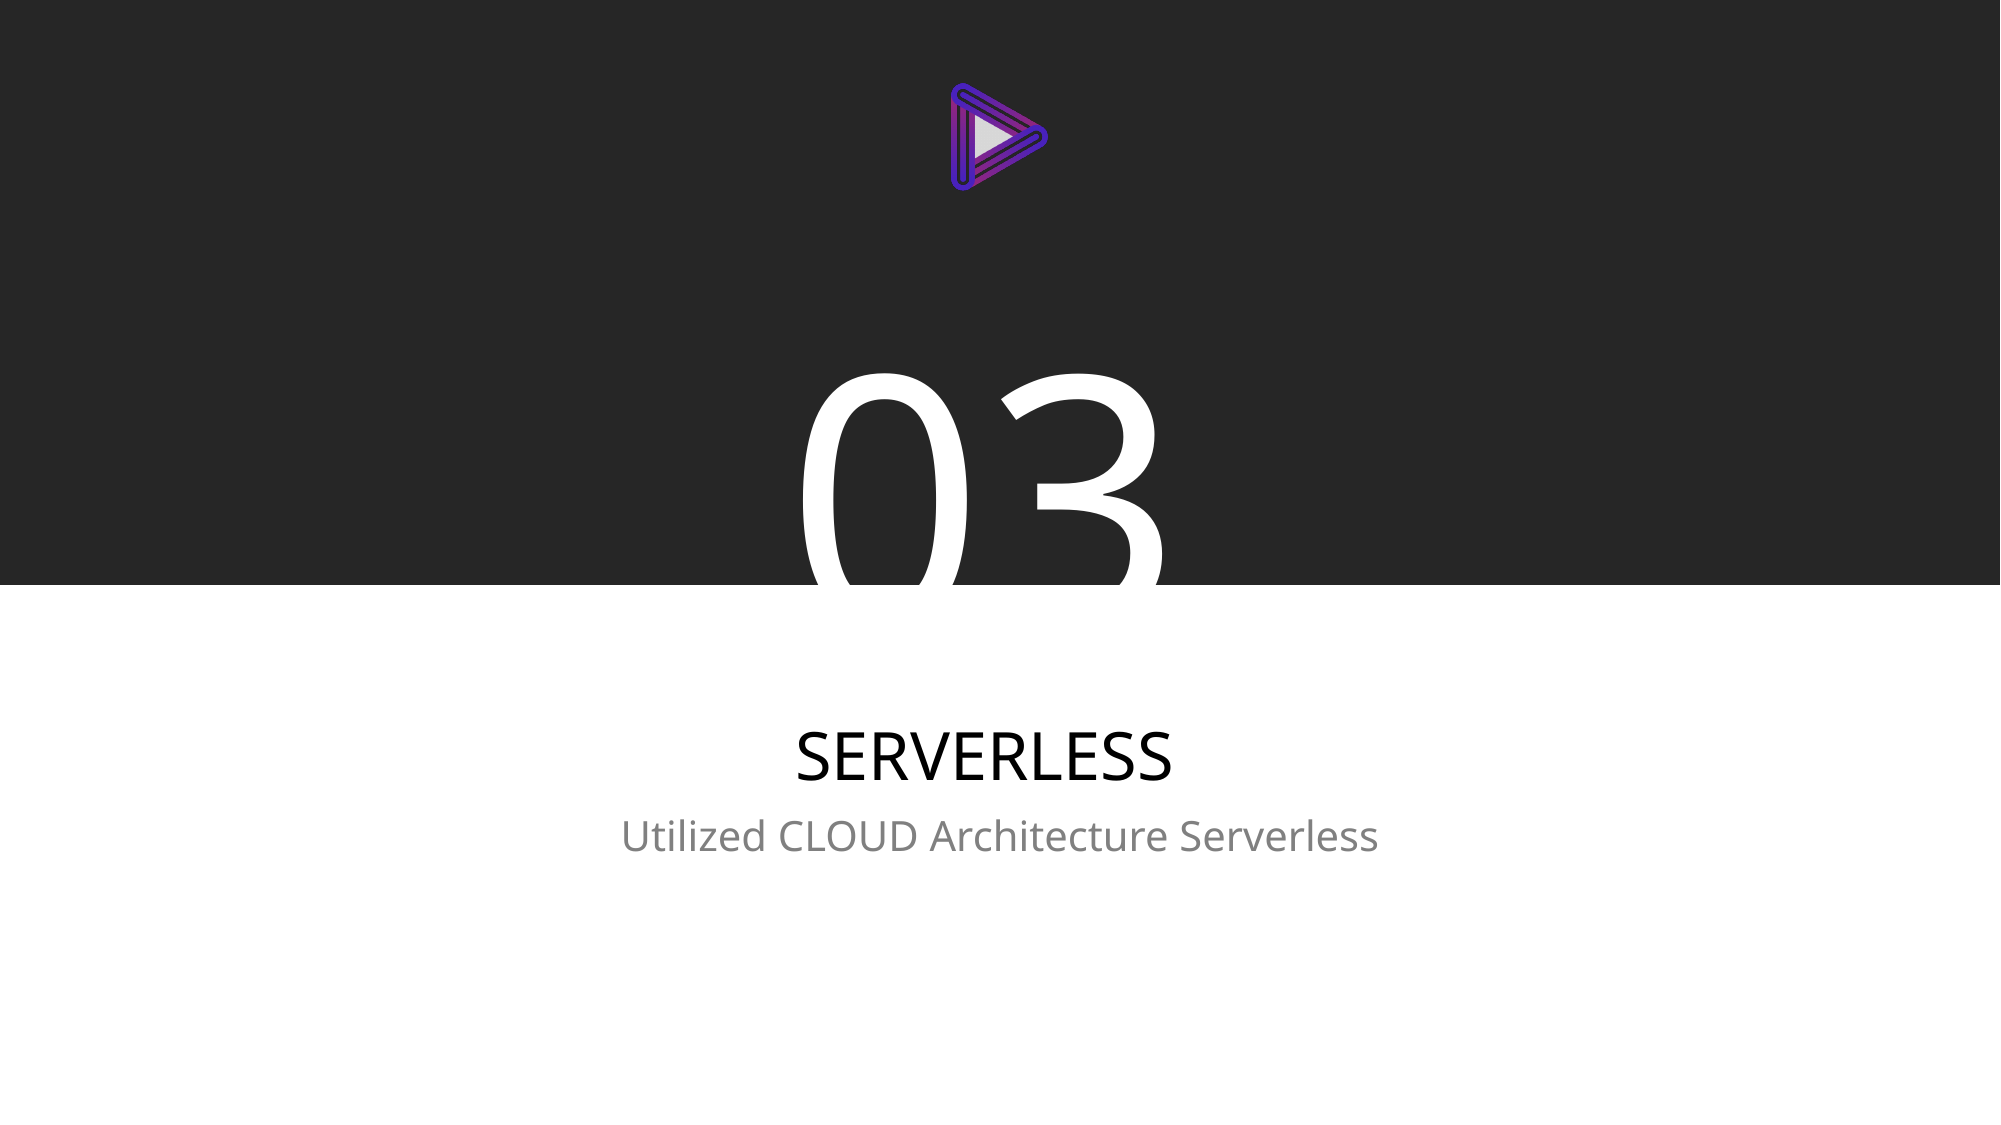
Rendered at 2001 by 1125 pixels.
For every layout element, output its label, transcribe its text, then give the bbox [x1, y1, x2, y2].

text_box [0, 0, 2000, 706]
text_box SERVERLESS [780, 706, 1190, 802]
text_box Utilized CLOUD Architecture Serverless [605, 802, 1394, 868]
